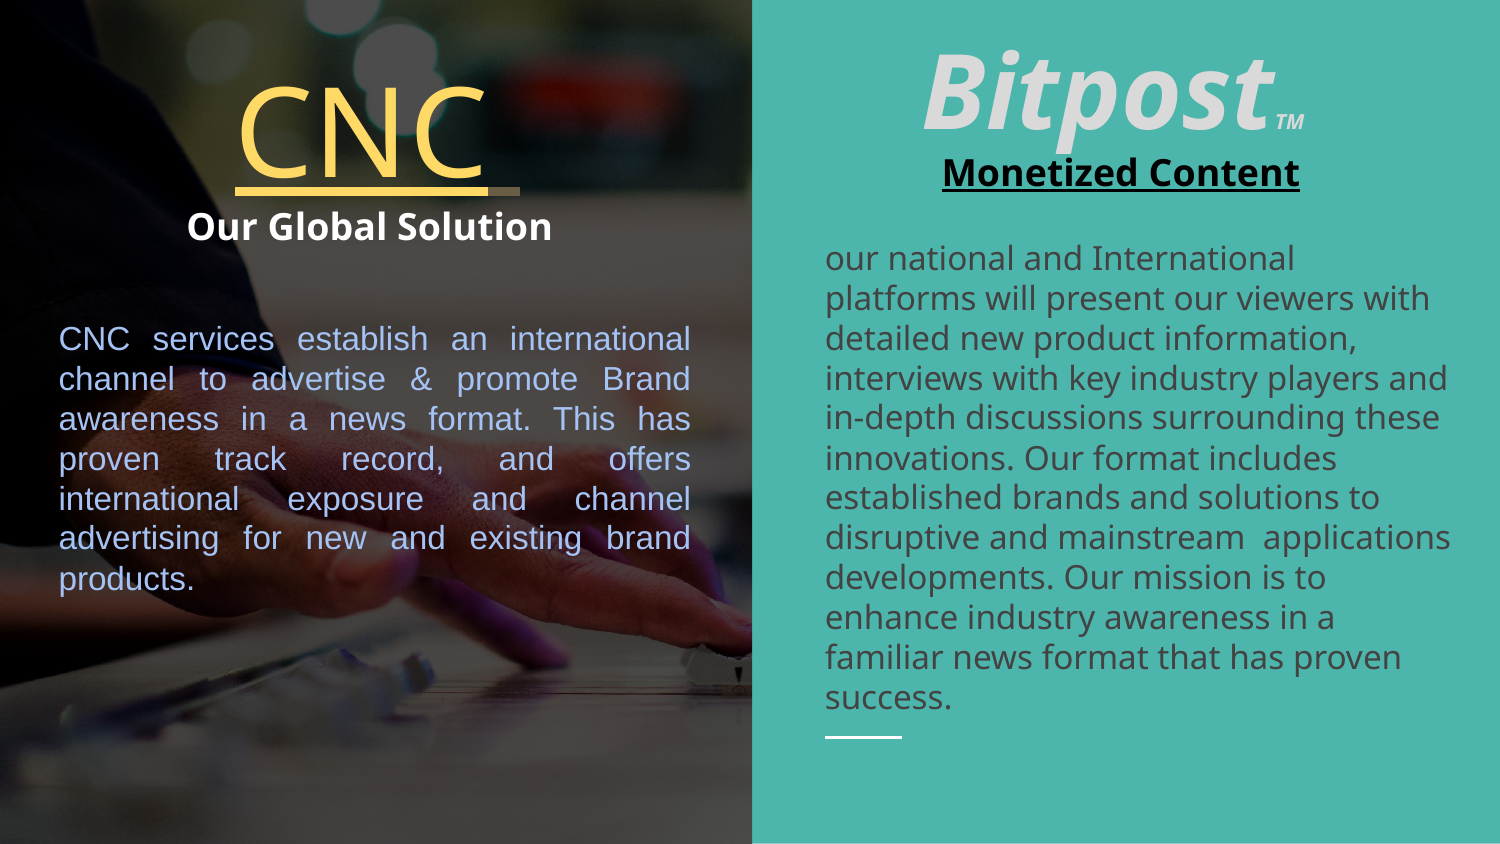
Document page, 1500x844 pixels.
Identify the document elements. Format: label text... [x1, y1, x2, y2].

text_box Monetized Content [875, 133, 1368, 260]
picture [0, 0, 753, 844]
text_box BitpostTM [772, 10, 1454, 188]
text_box our national and International platforms will present our viewers with detailed new product information, interviews with key industry players and in-depth discussions surrounding these innovations. Our format includes established brands and solutions to disruptive and mainstream applications developments. Our mission is to enhance industry awareness in a familiar news format that has proven success. [809, 221, 1469, 629]
